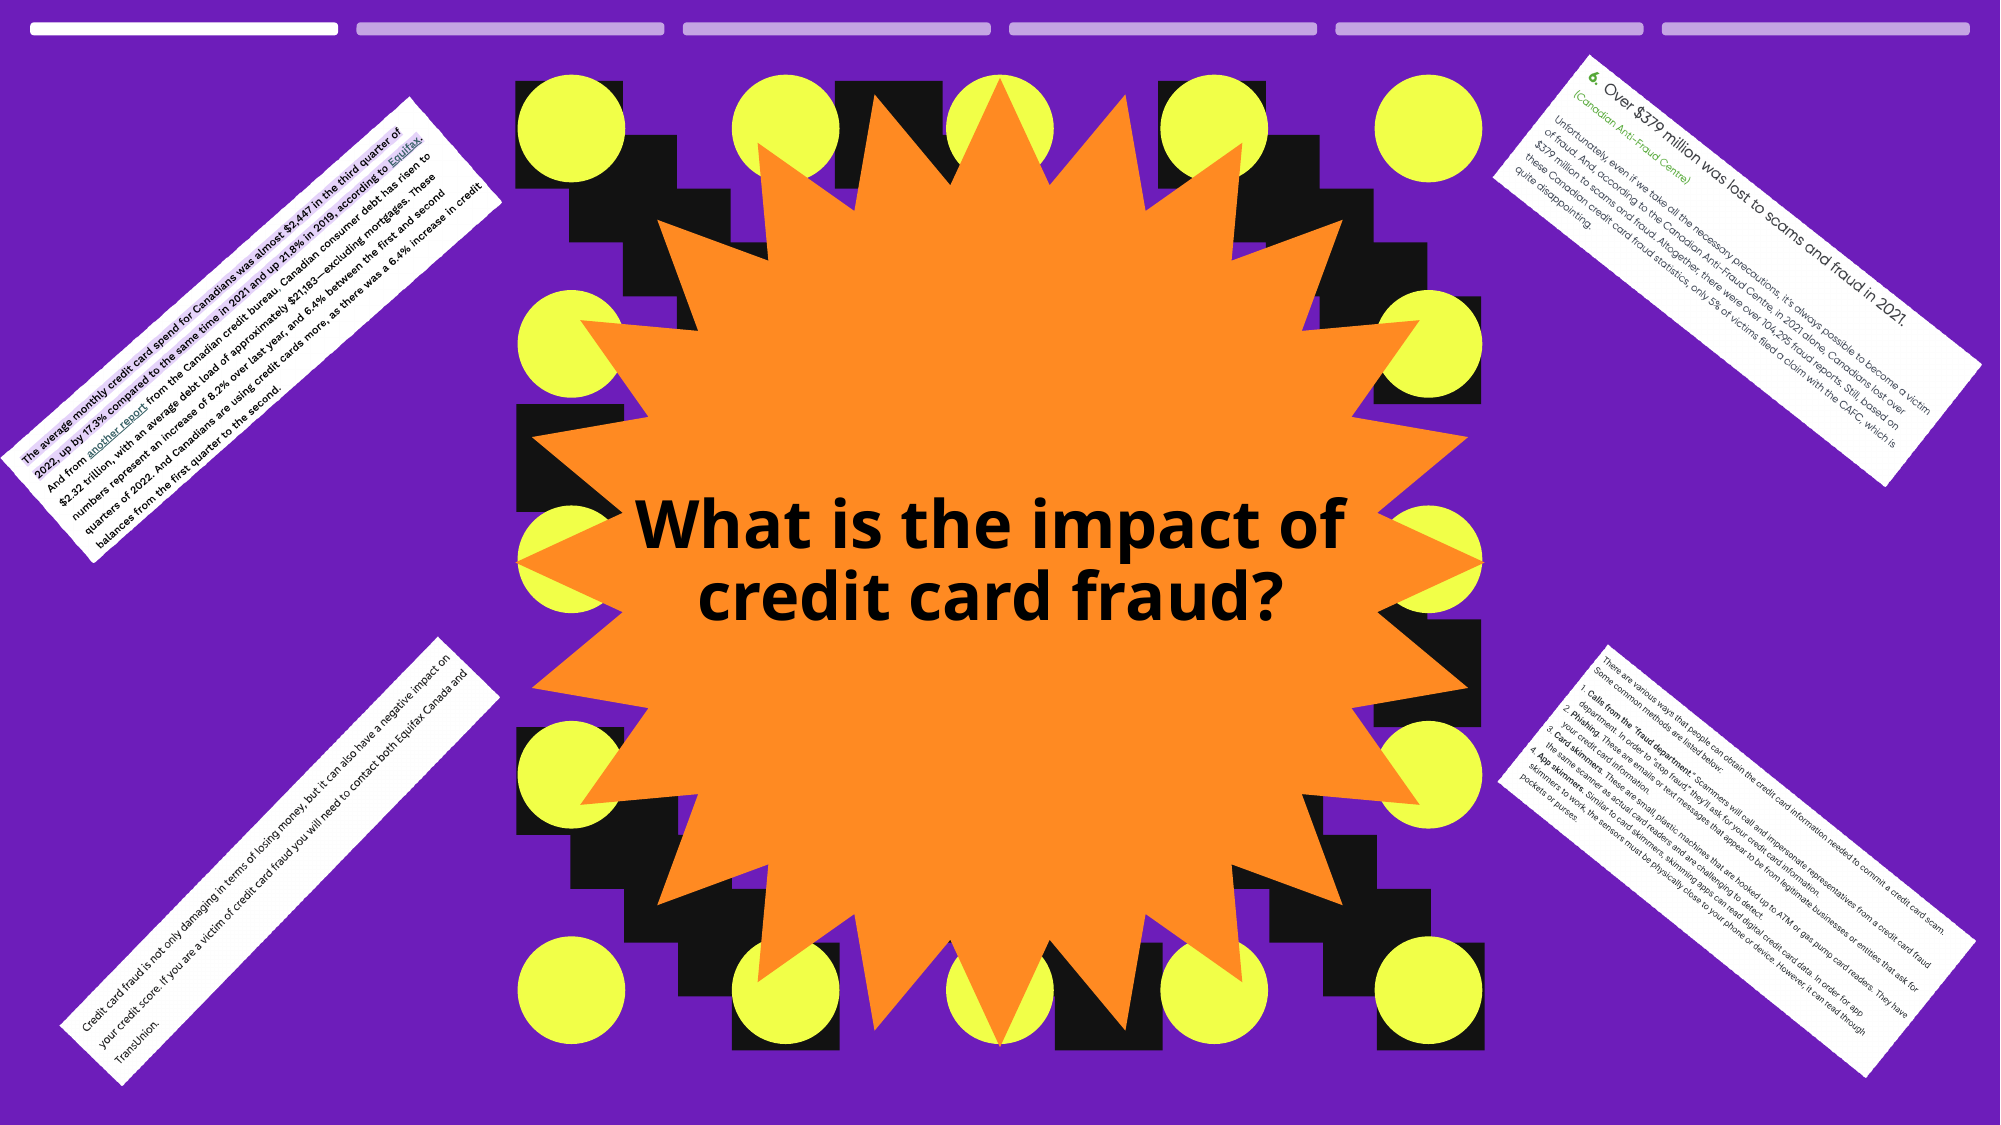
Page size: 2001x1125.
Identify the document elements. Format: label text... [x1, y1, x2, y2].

text_box [29, 21, 340, 37]
text_box [1008, 21, 1319, 37]
picture [1498, 645, 1975, 1077]
text_box [355, 21, 666, 37]
text_box [1660, 21, 1971, 37]
text_box [1334, 21, 1645, 37]
text_box [681, 21, 992, 37]
picture [0, 97, 524, 563]
picture [8, 637, 551, 1085]
title What is the impact of credit card fraud? [535, 482, 1446, 643]
picture [1486, 55, 1987, 486]
